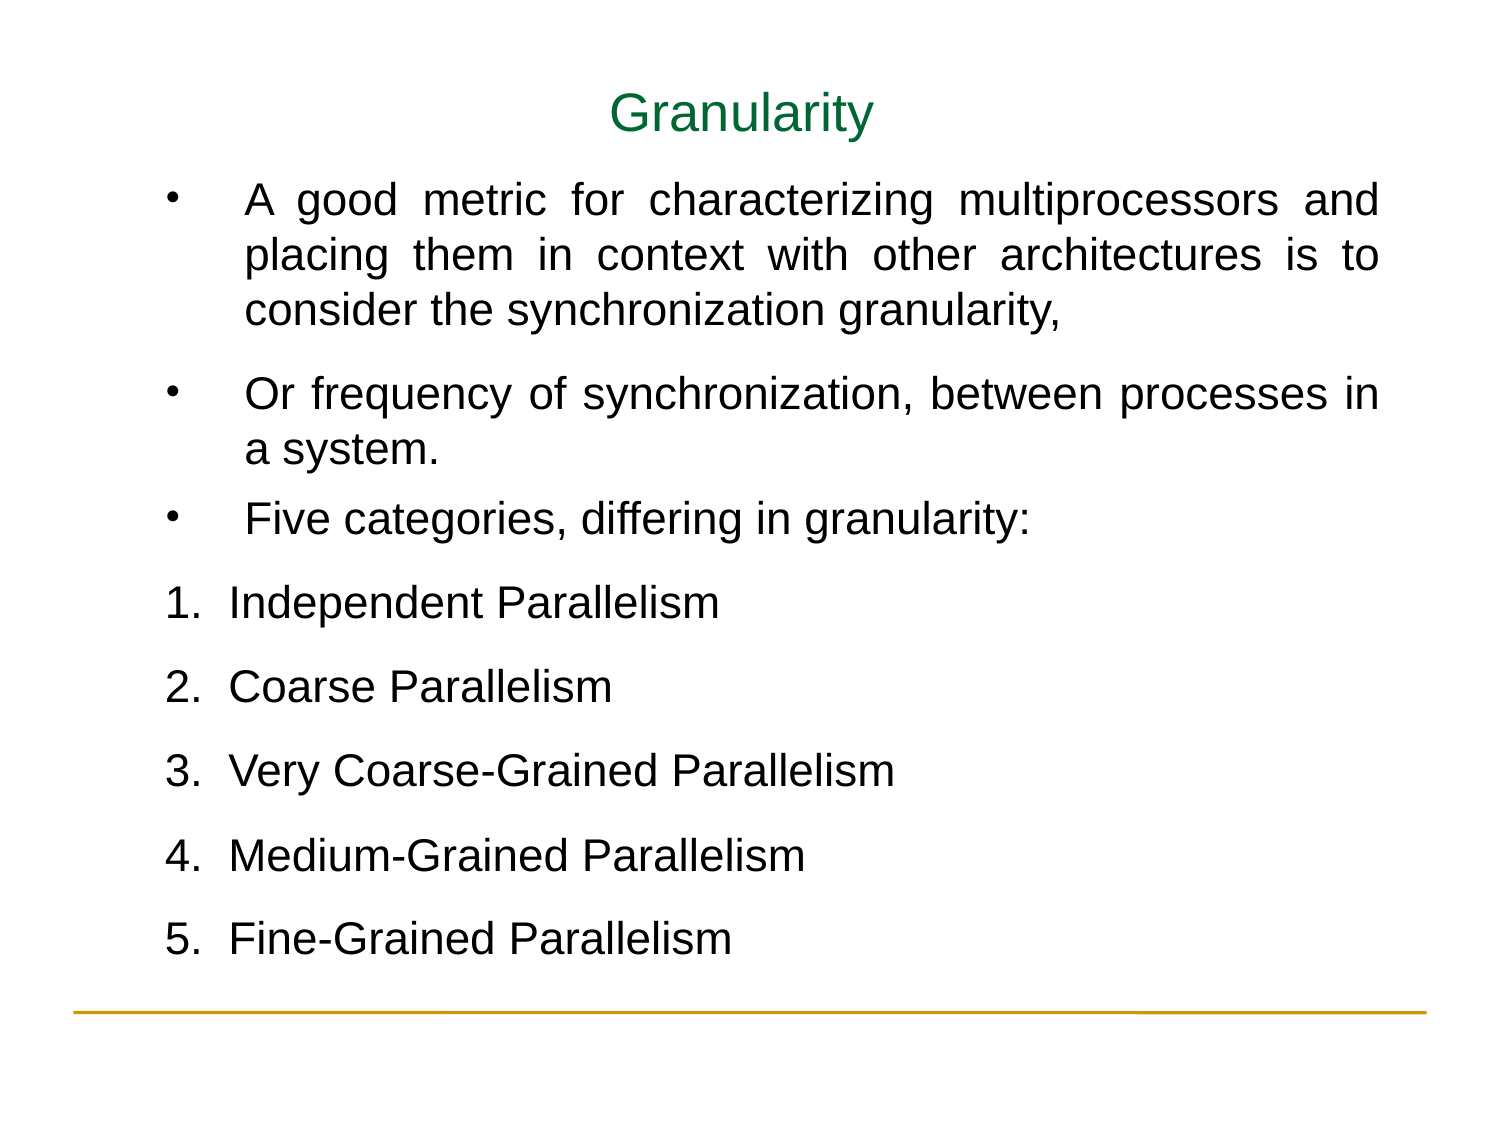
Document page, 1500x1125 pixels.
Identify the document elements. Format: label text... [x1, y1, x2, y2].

text_box Granularity [74, 45, 1425, 150]
text_box A good metric for characterizing multiprocessors and placing them in context with other architectures is to consider the synchronization granularity, Or frequency of synchronization, between processes in a system. Five categories, differing in granularity: 1. Independent Parallelism 2. Coarse Parallelism 3. Very Coarse-Grained Parallelism 4. Medium-Grained Parallelism 5. Fine-Grained Parallelism [149, 162, 1396, 995]
